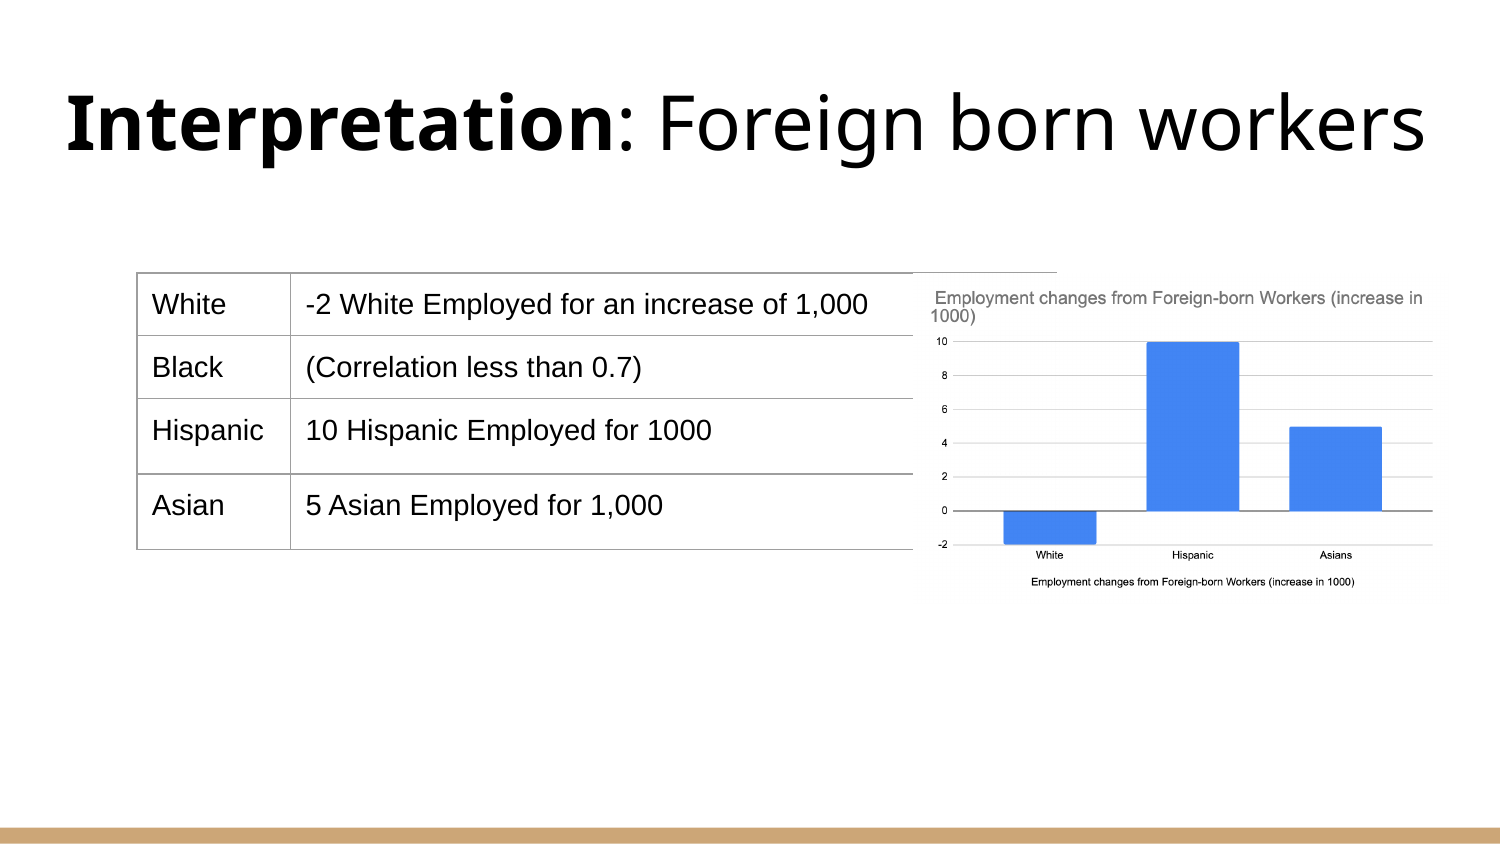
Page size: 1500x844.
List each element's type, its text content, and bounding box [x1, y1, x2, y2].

table_cell Hispanic [138, 399, 290, 473]
table_cell 5 Asian Employed for 1,000 [291, 475, 908, 549]
title Interpretation: Foreign born workers [51, 51, 1449, 189]
table_cell Asian [138, 475, 290, 549]
table_header -2 White Employed for an increase of 1,000 [291, 274, 910, 335]
table_cell 10 Hispanic Employed for 1000 [291, 399, 908, 473]
table_header White [138, 274, 290, 335]
table_cell Black [138, 336, 290, 398]
picture [913, 272, 1450, 605]
table_cell (Correlation less than 0.7) [291, 336, 908, 398]
